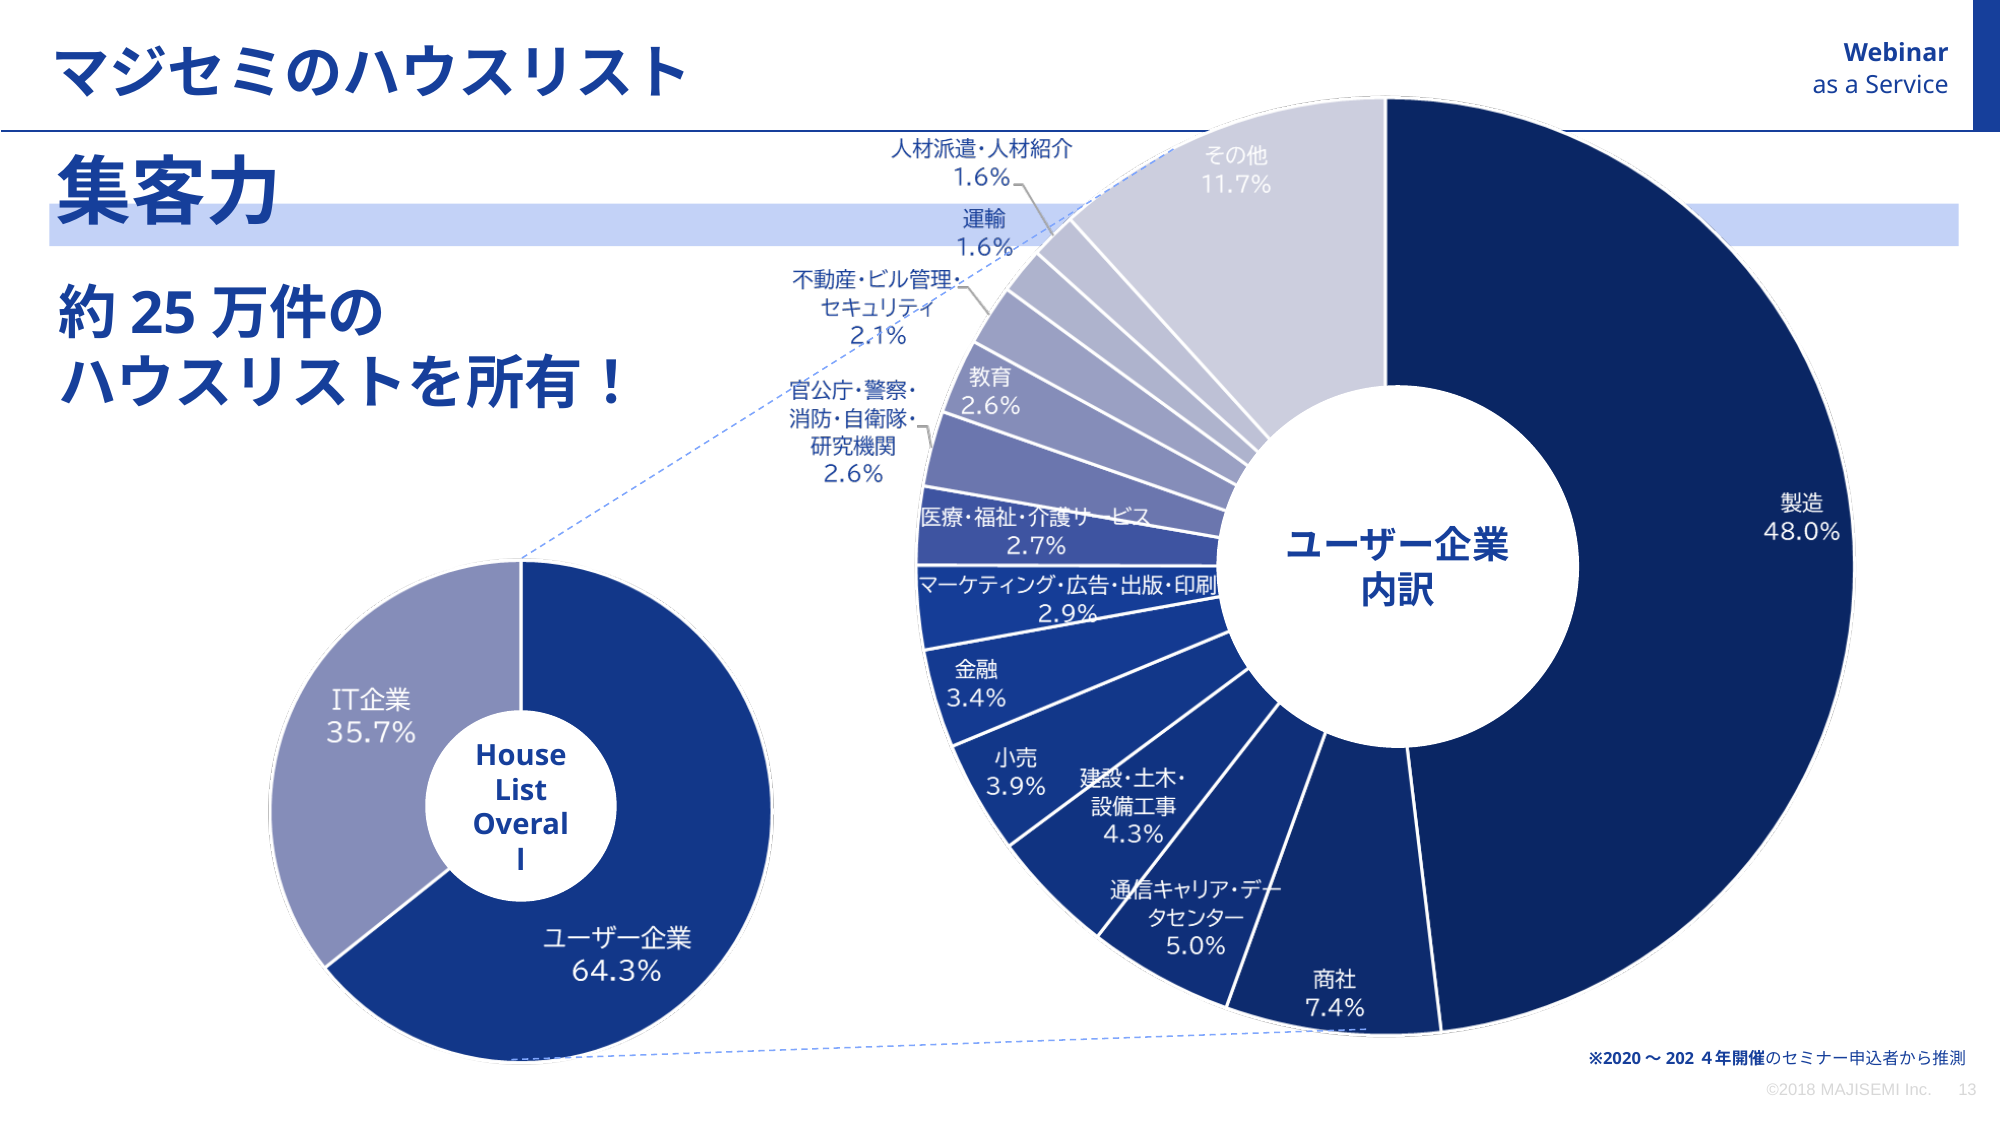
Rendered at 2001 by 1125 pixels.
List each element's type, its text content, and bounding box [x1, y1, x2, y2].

text_box 集客力 [41, 125, 350, 130]
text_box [521, 148, 1175, 559]
table_header April [41, 135, 350, 139]
text_box 集客力 [41, 143, 350, 241]
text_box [511, 1028, 1367, 1060]
text_box 約25万件の ハウスリストを所有！ [36, 273, 516, 417]
text_box [49, 203, 516, 247]
text_box [1973, 0, 2000, 130]
text_box マジセミのハウスリスト [36, 17, 773, 113]
picture [95, 3, 1992, 1125]
